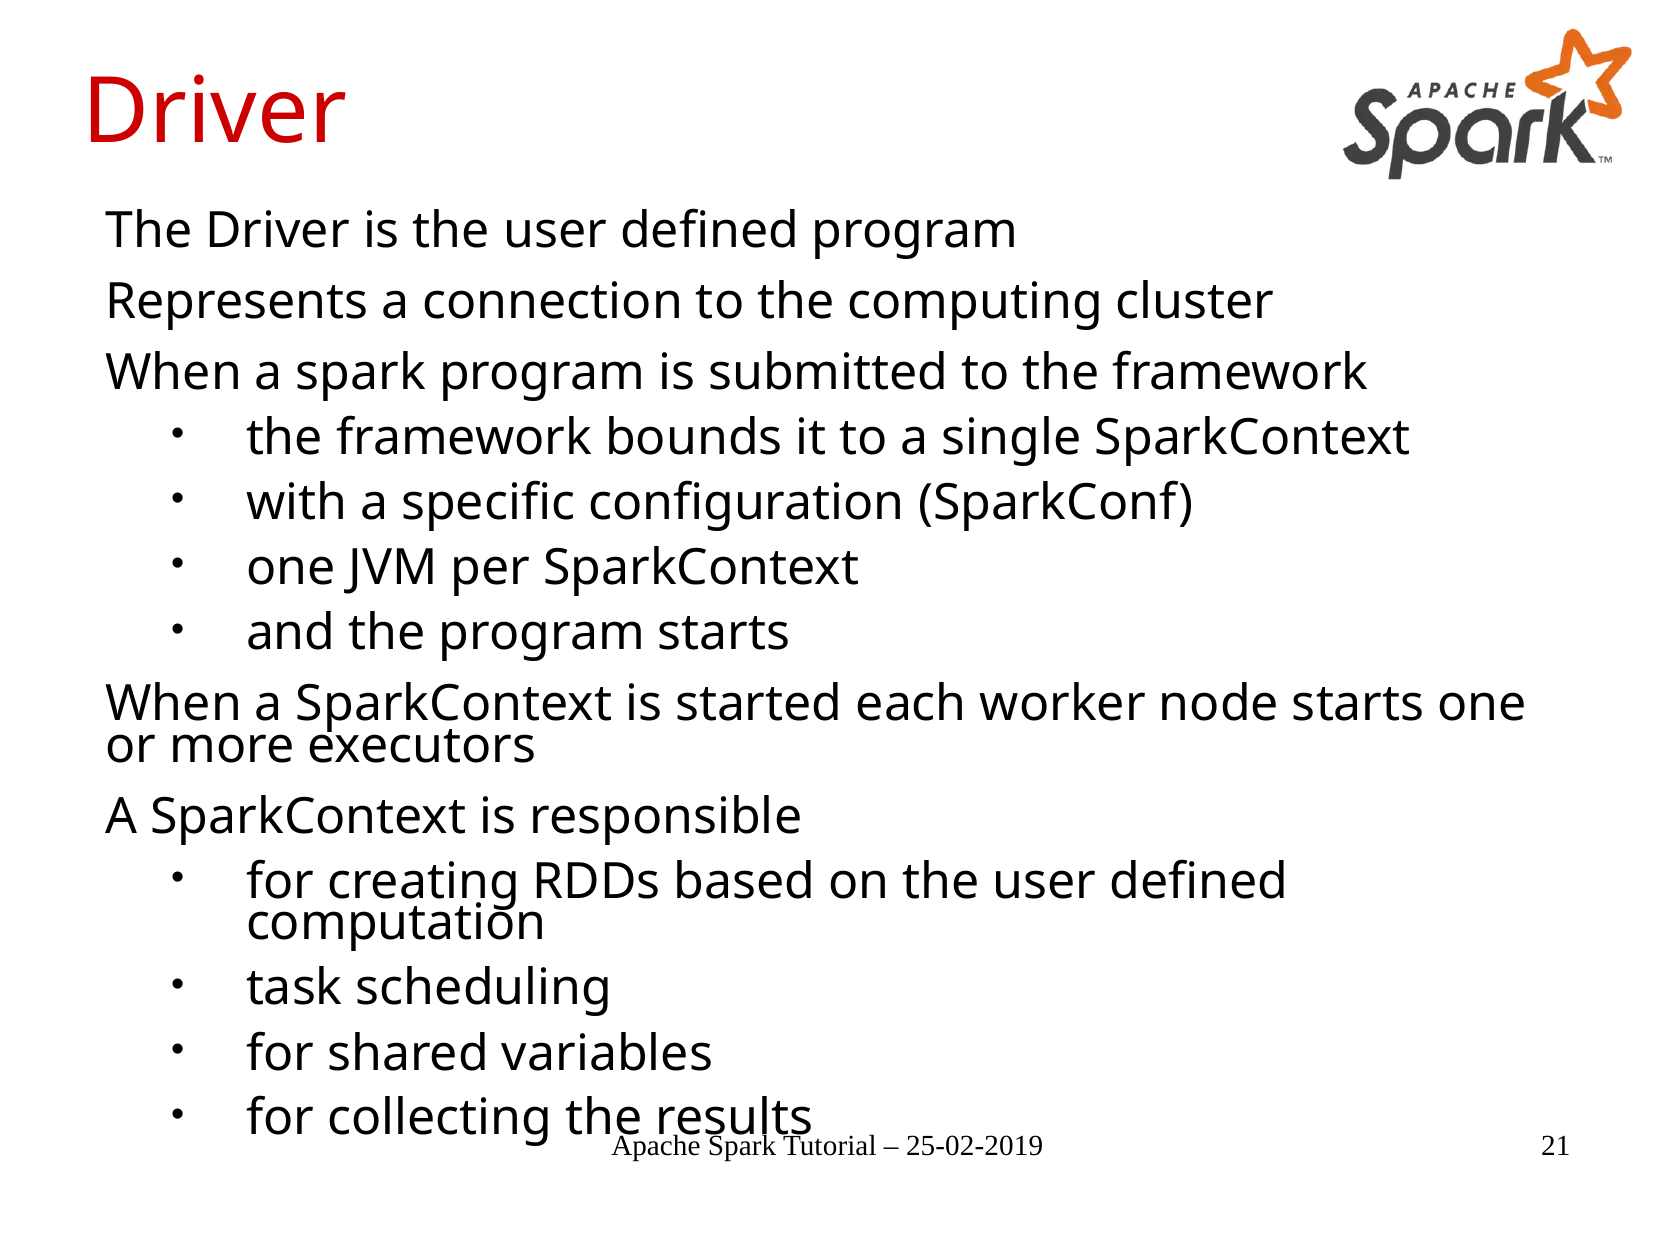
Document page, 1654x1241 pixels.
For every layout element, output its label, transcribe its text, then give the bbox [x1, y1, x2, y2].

picture [1341, 27, 1632, 182]
footer Apache Spark Tutorial – 25-02-2019 [565, 1129, 1090, 1215]
list The Driver is the user defined program Represents a connection to the computing cluster When a spark program is submitted to the framework the framework bounds it to a single SparkContext with a specific configuration (SparkConf) one JVM per SparkContext and the program starts When a SparkContext is started each worker node starts one or more executors A SparkContext is responsible for creating RDDs based on the user defined computation task scheduling for shared variables for collecting the results [82, 188, 1580, 1021]
title Driver [82, 2, 1571, 188]
slide_number 21 [1185, 1129, 1571, 1215]
